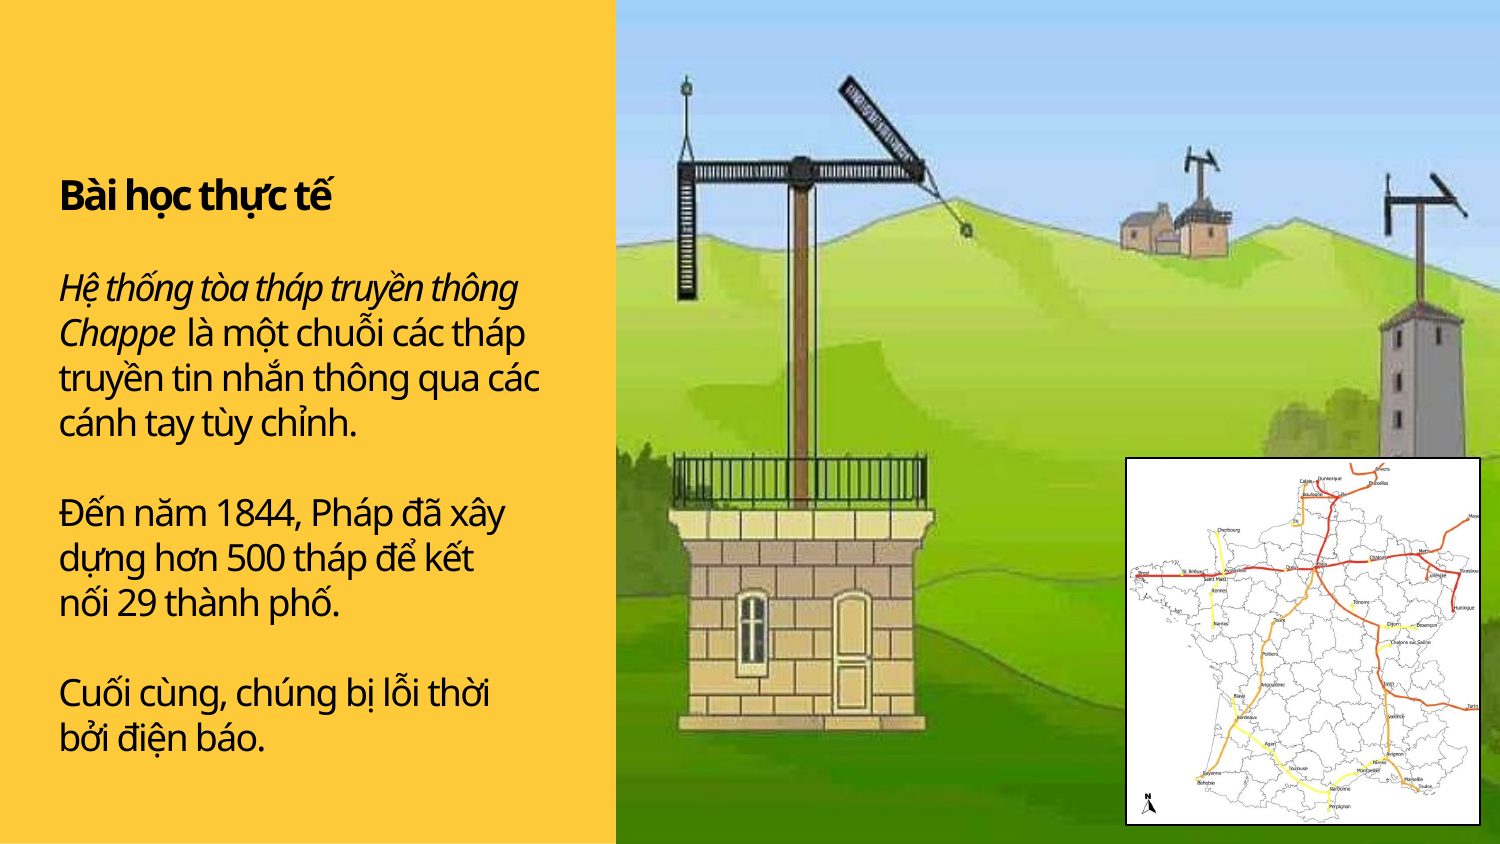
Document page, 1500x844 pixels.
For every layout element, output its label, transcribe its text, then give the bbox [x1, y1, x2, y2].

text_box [616, 0, 1500, 844]
text_box Hệ thống tòa tháp truyền thông Chappe là một chuỗi các tháp truyền tin nhắn thông qua các cánh tay tùy chỉnh. Đến năm 1844, Pháp đã xây dựng hơn 500 tháp để kết nối 29 thành phố. Cuối cùng, chúng bị lỗi thời bởi điện báo. [56, 262, 576, 760]
title Bài học thực tế [56, 167, 388, 262]
text_box [0, 0, 614, 844]
